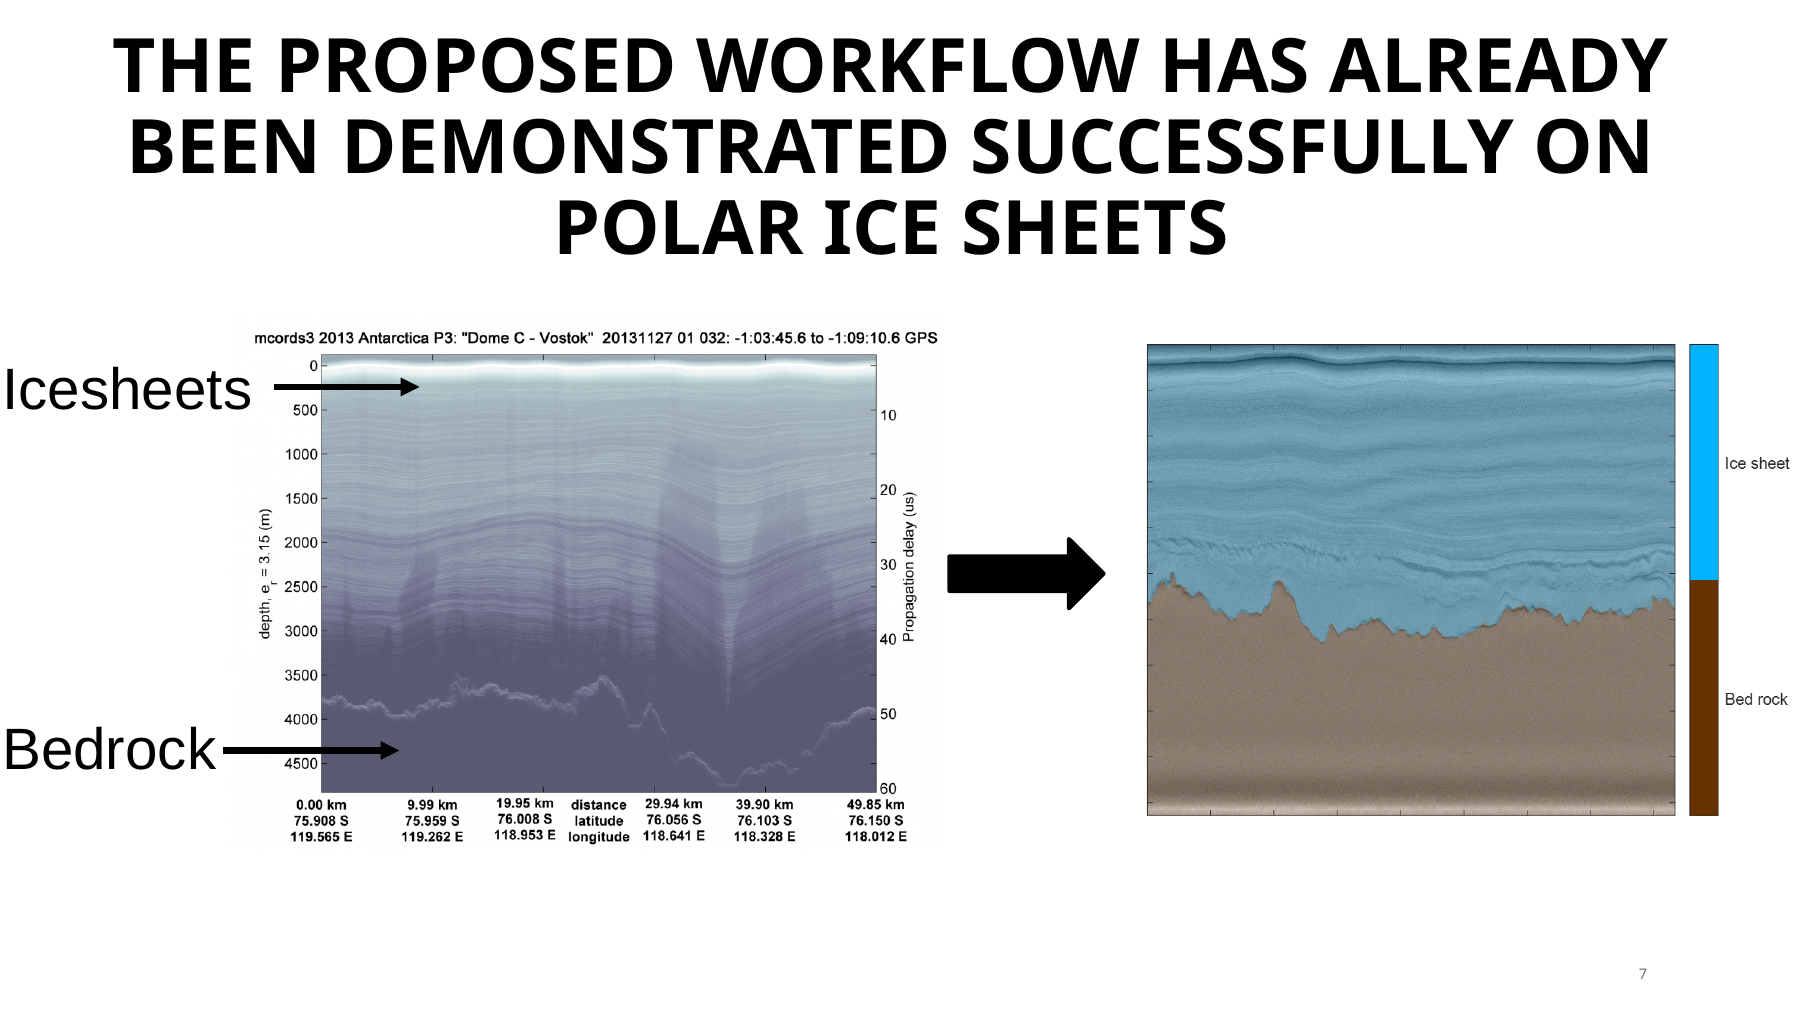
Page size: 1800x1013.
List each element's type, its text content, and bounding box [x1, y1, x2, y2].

picture [1142, 343, 1800, 822]
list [228, 313, 944, 851]
title the proposed workflow has already been demonstrated successfully on polar ice sheets [72, 181, 1710, 279]
text_box Icesheets [0, 343, 223, 429]
text_box Bedrock [0, 703, 223, 789]
text_box [949, 537, 1106, 611]
